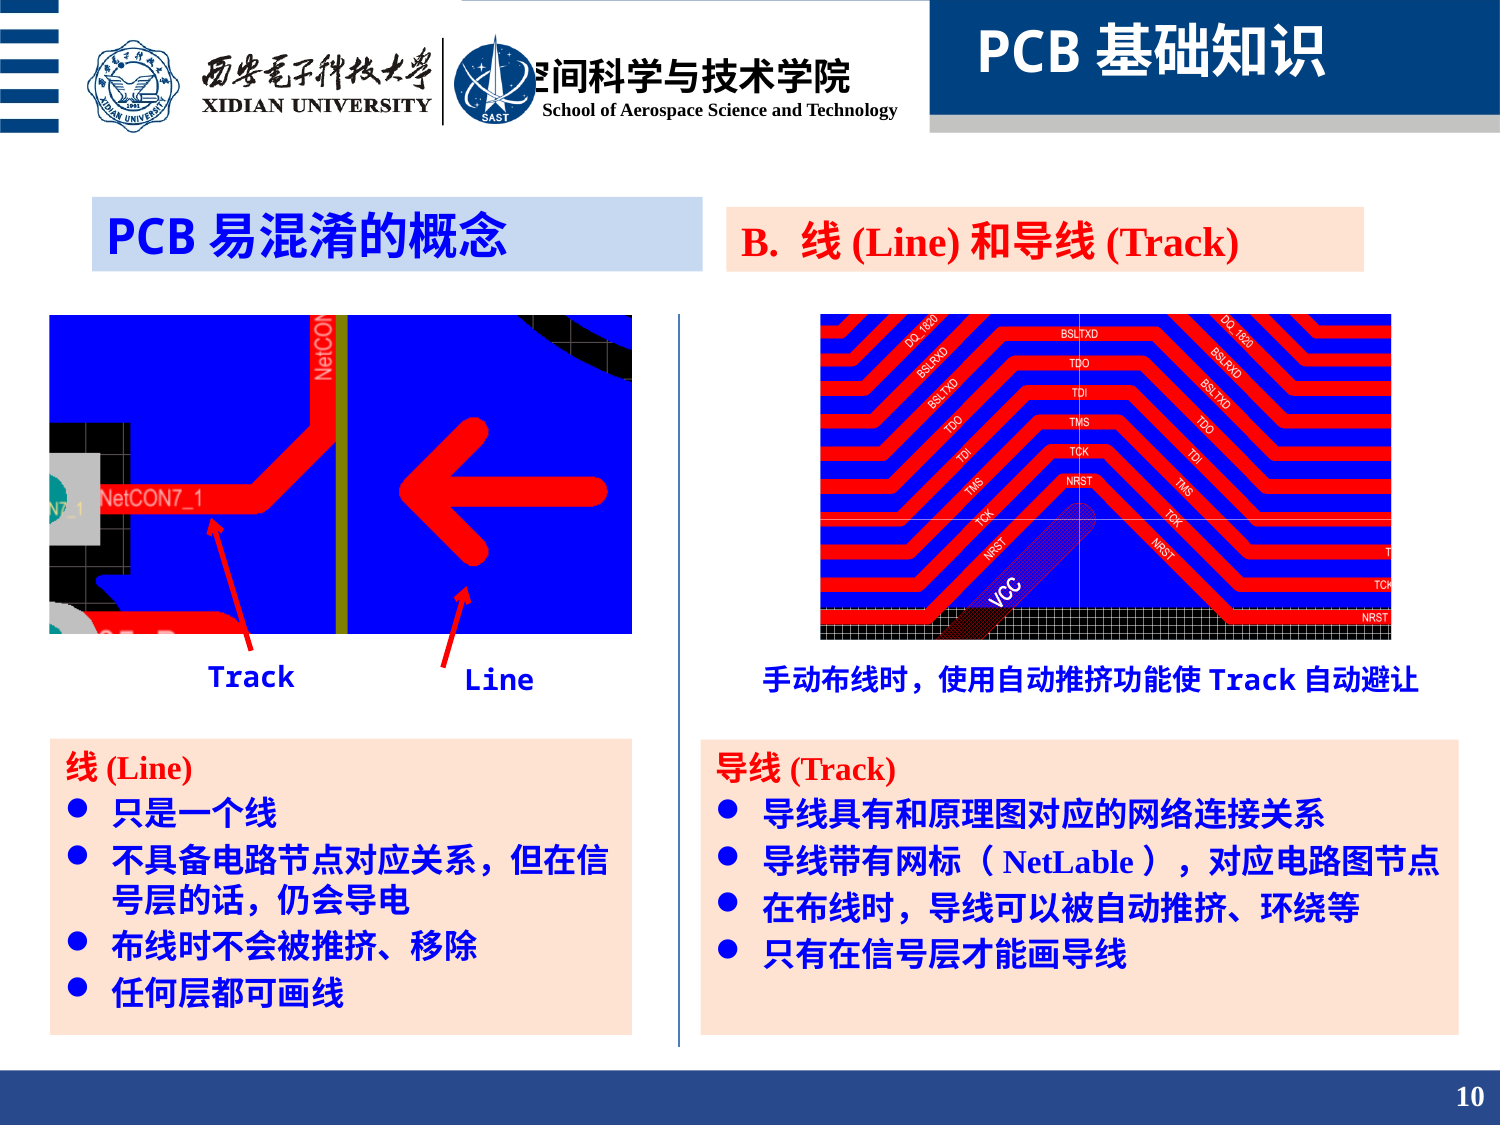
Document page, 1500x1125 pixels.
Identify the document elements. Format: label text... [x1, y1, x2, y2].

text_box PCB基础知识 [961, 7, 1344, 92]
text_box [442, 585, 467, 668]
text_box 导线(Track) 导线具有和原理图对应的网络连接关系 导线带有网标（NetLable），对应电路图节点 在布线时，导线可以被自动推挤、环绕等 只有在信号层才能画导线 [700, 739, 1459, 1035]
text_box Track [192, 650, 310, 701]
text_box PCB易混淆的概念 [92, 196, 703, 272]
text_box B. 线(Line)和导线(Track) [726, 206, 1365, 272]
picture [0, 0, 1500, 1070]
text_box Line [449, 653, 549, 704]
text_box 手动布线时，使用自动推挤功能使Track自动避让 [748, 653, 1435, 704]
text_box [210, 517, 252, 651]
text_box 线(Line) 只是一个线 不具备电路节点对应关系，但在信号层的话，仍会导电 布线时不会被推挤、移除 任何层都可画线 [50, 738, 632, 1035]
